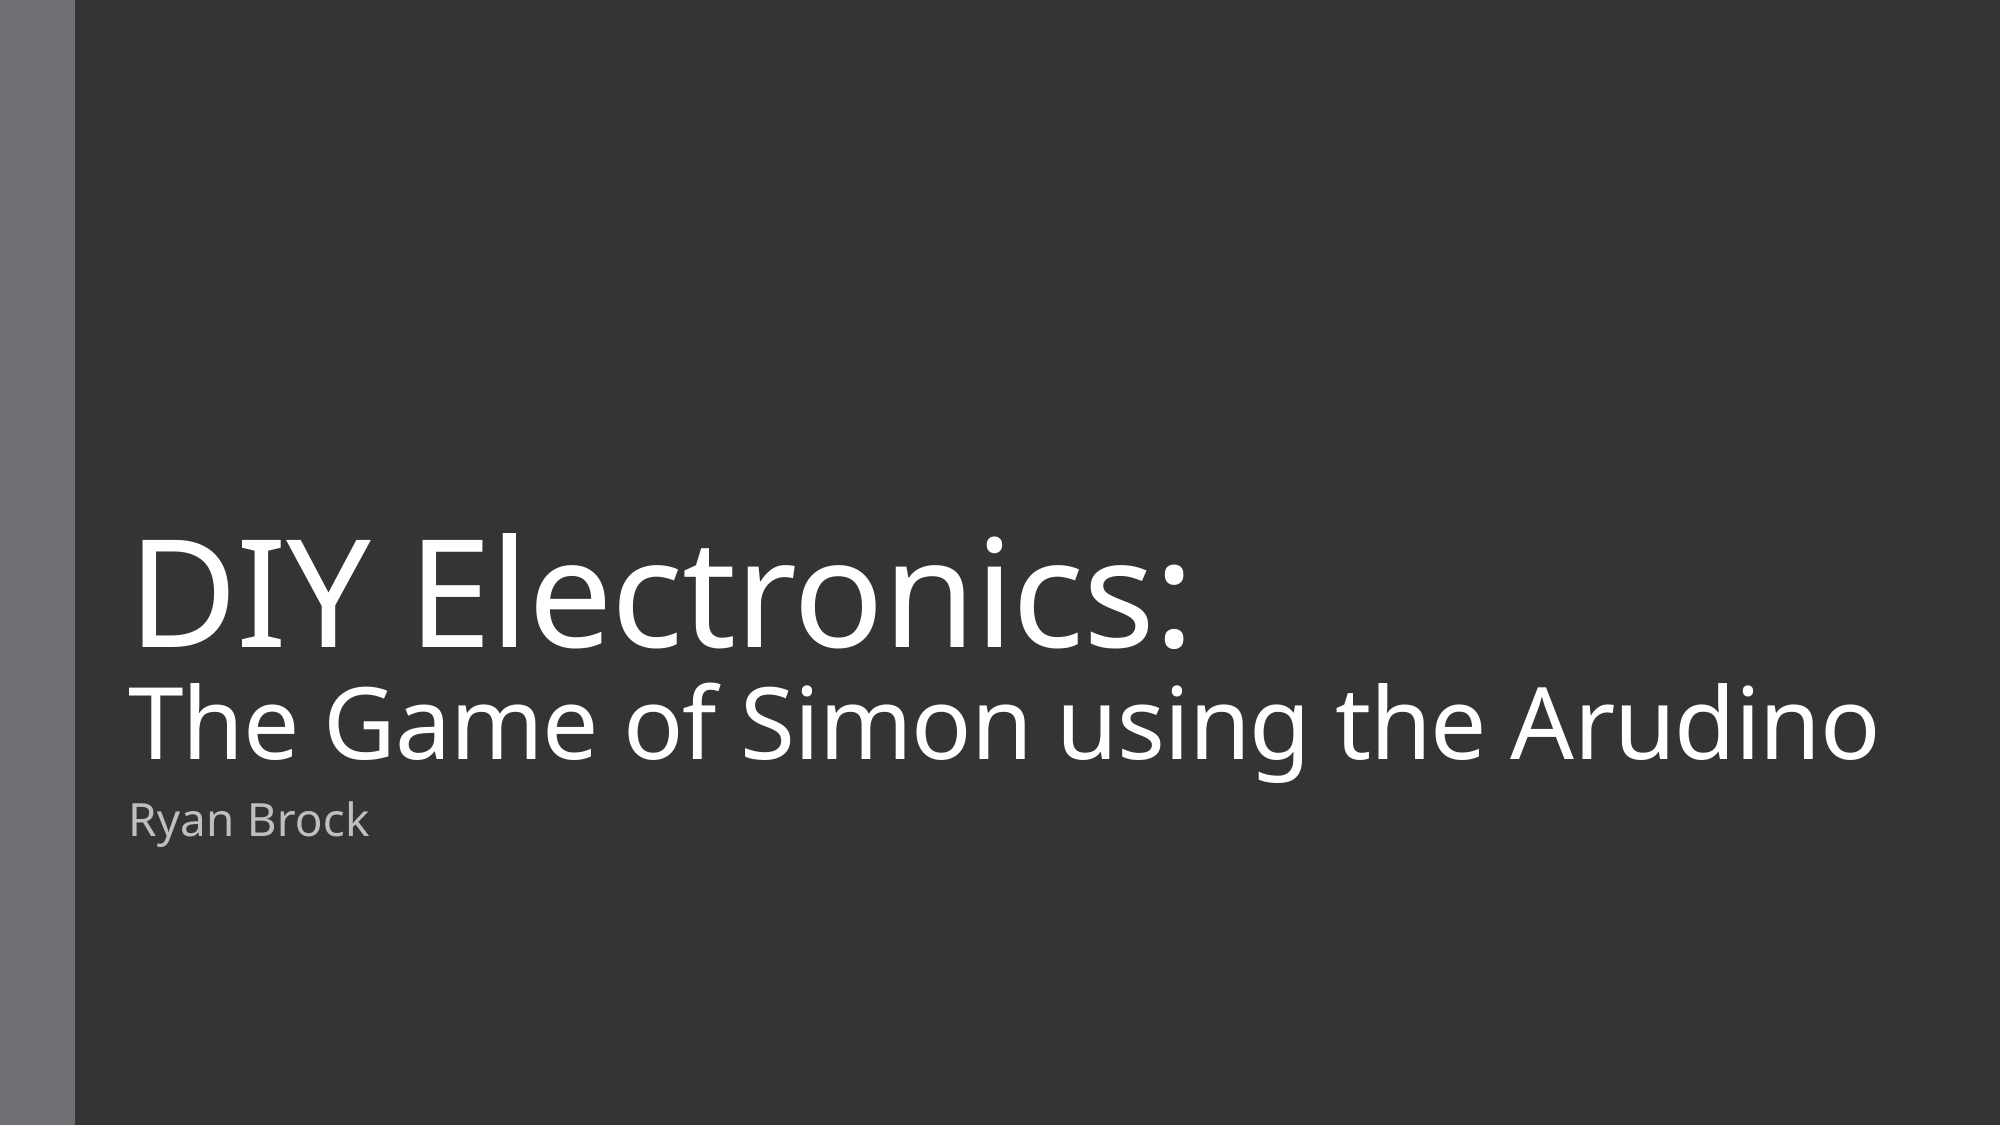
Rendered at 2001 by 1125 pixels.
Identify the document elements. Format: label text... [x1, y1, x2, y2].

title DIY Electronics: The Game of Simon using the Arudino [113, 124, 1952, 788]
subtitle Ryan Brock [113, 787, 1752, 1065]
